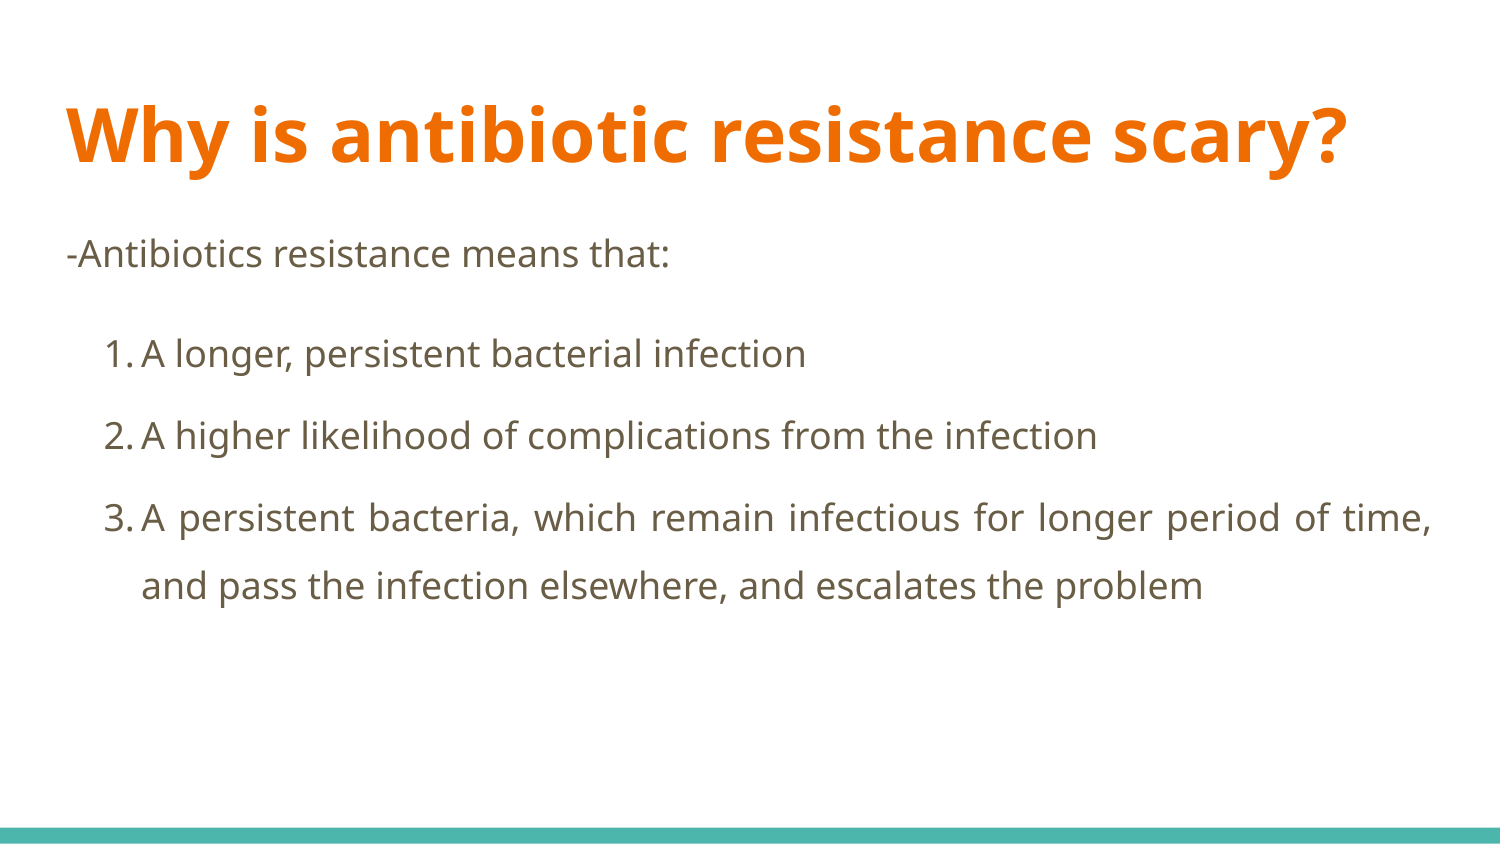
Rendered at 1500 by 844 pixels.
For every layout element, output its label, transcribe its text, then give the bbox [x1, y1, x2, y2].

title Why is antibiotic resistance scary? [51, 72, 1449, 189]
list -Antibiotics resistance means that: A longer, persistent bacterial infection A higher likelihood of complications from the infection A persistent bacteria, which remain infectious for longer period of time, and pass the infection elsewhere, and escalates the problem [51, 207, 1449, 750]
